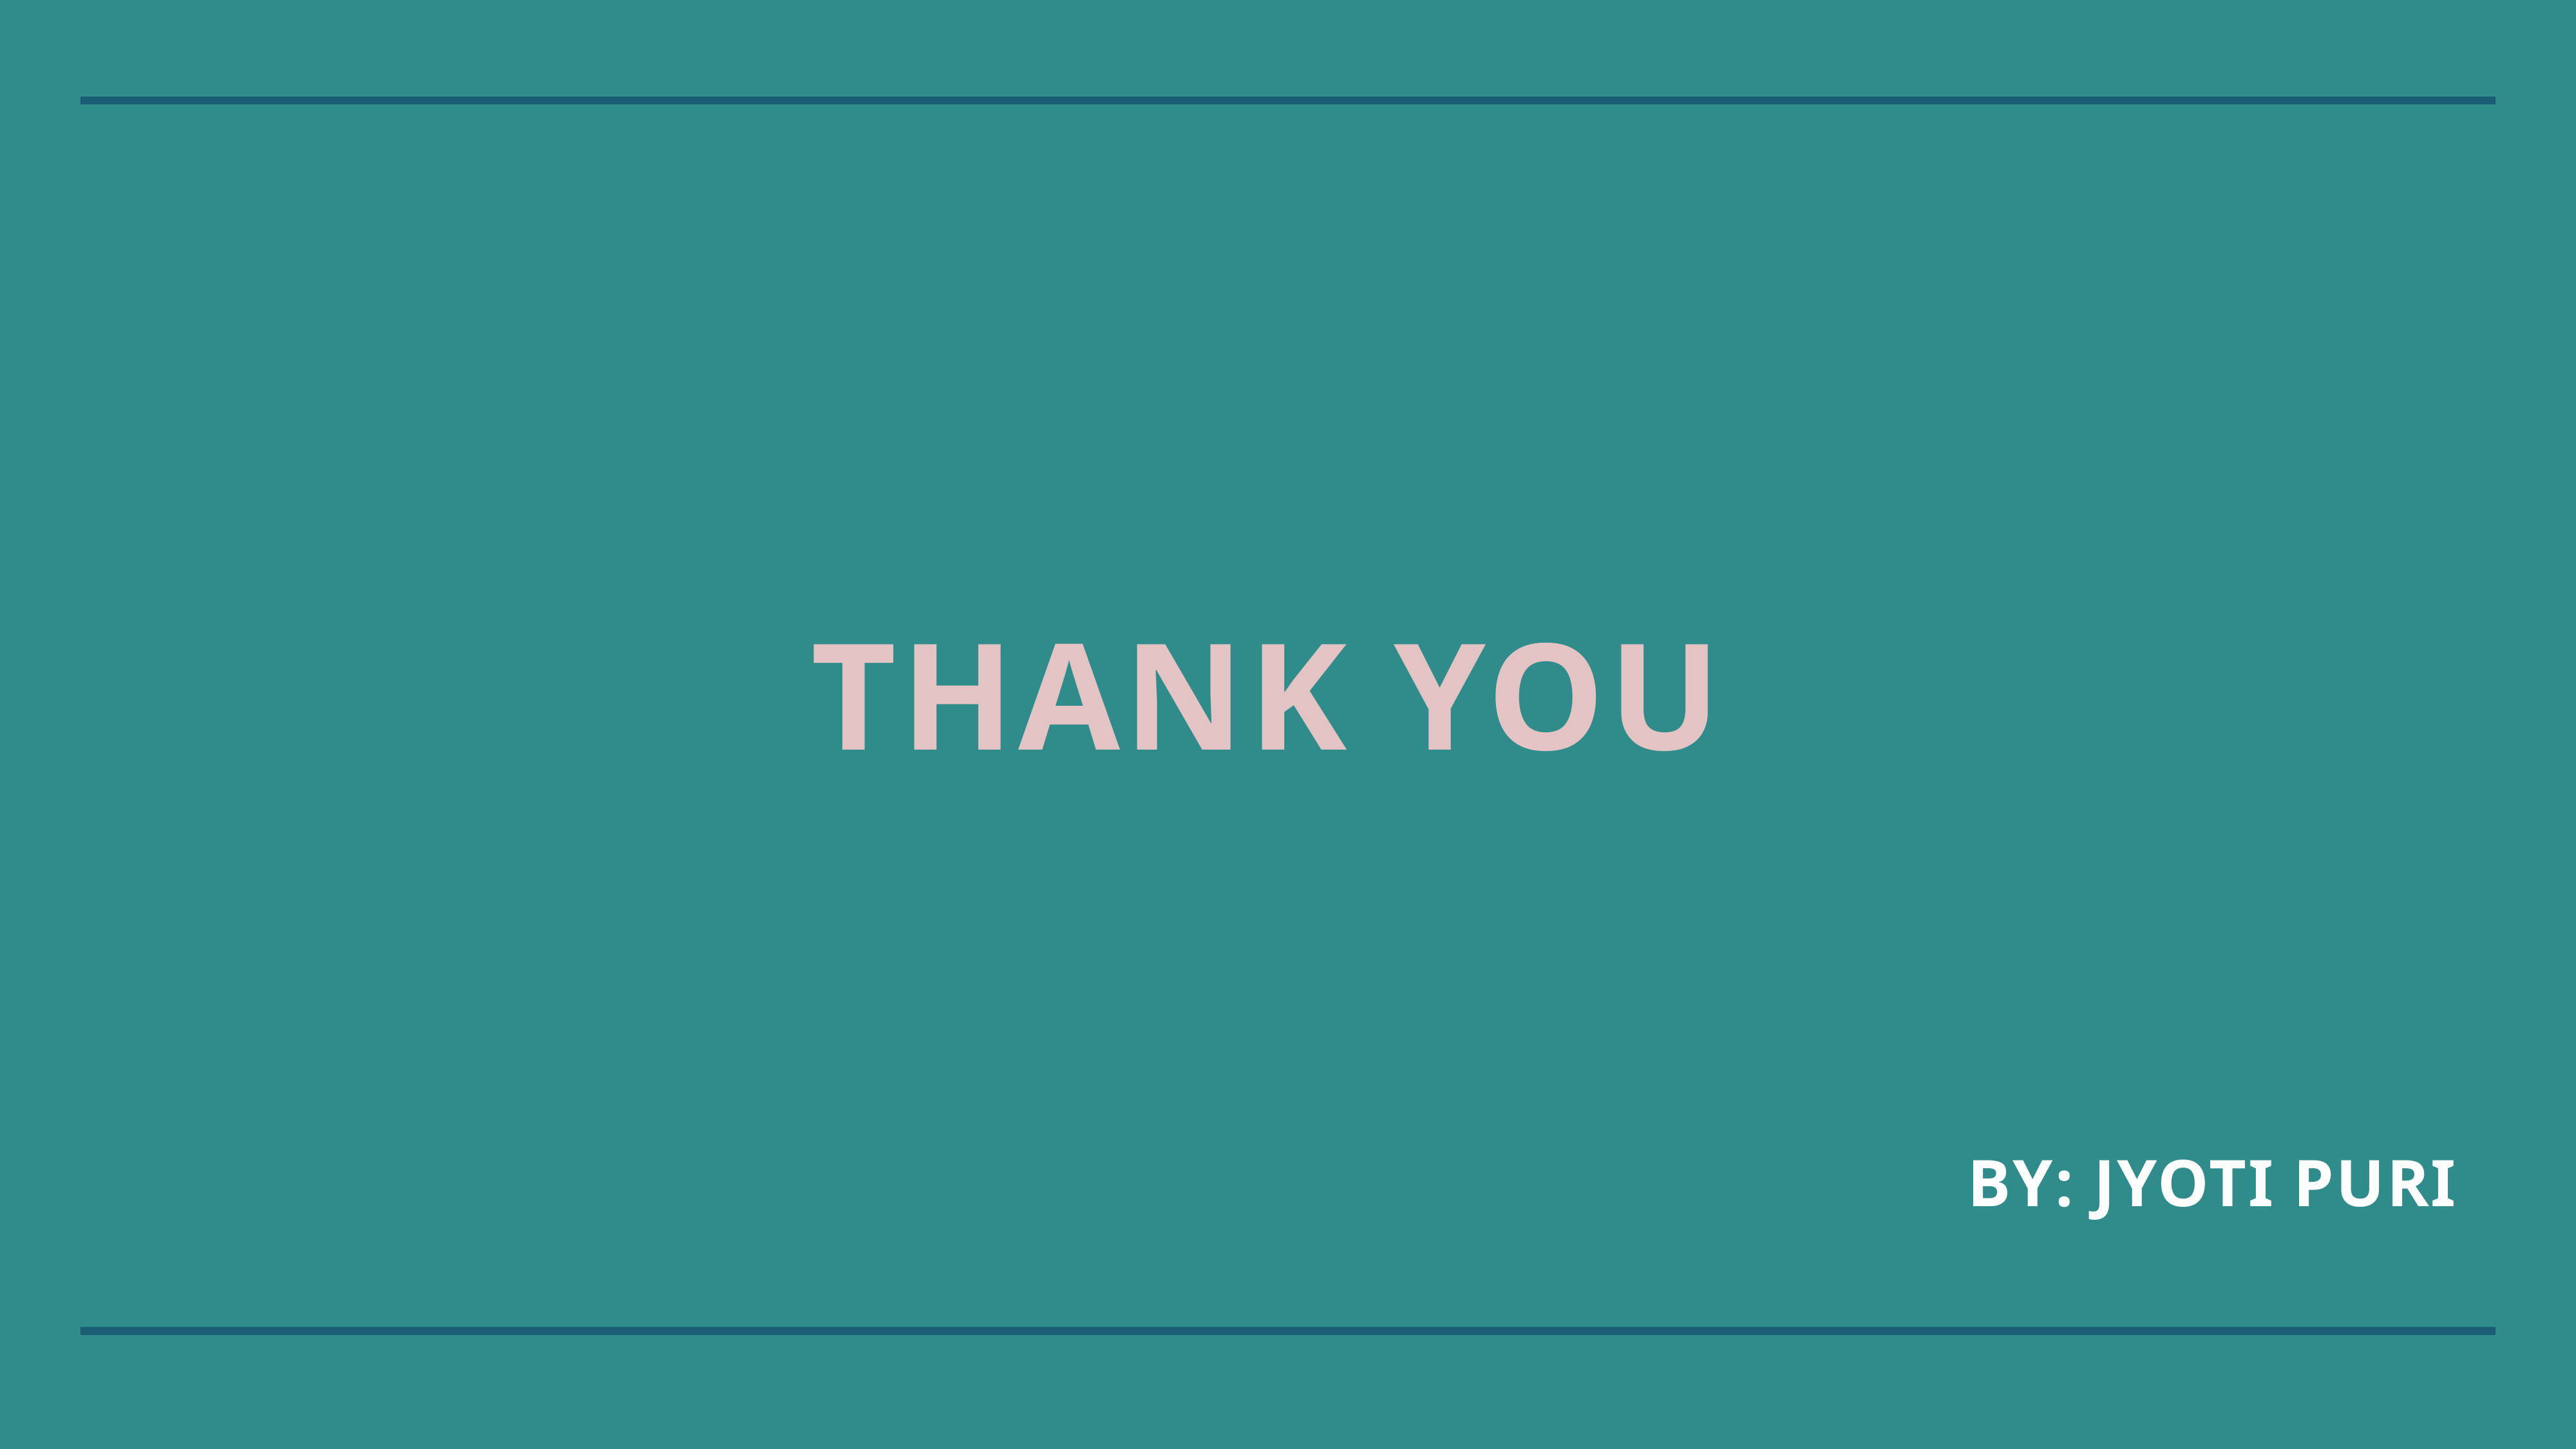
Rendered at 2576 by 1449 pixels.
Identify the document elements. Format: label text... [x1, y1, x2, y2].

list BY: JYOTI PURI [1946, 1121, 2479, 1275]
list Thank yOU [220, 453, 2356, 951]
